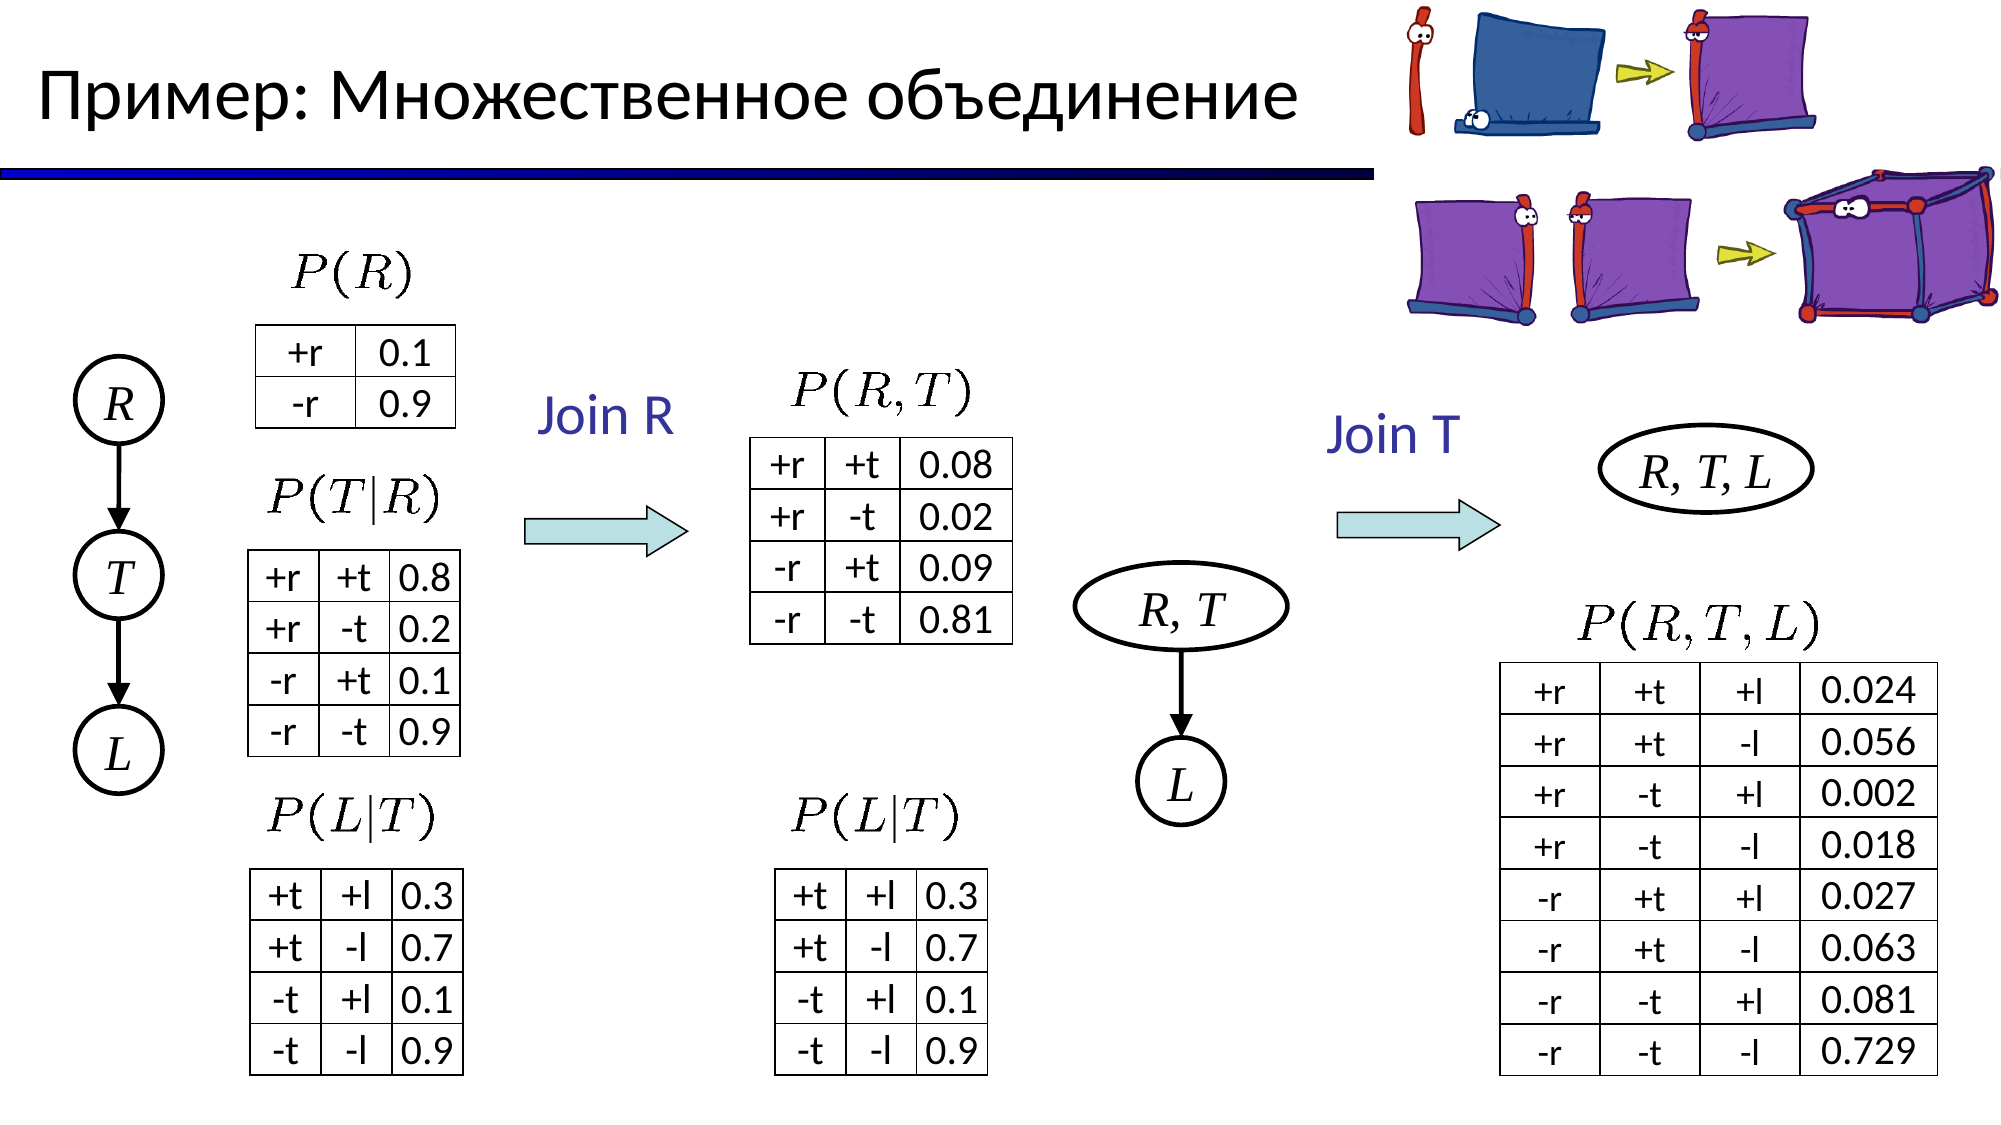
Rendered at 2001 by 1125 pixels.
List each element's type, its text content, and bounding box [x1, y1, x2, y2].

table_cell -t [251, 973, 320, 1023]
table_cell +l [1701, 870, 1799, 920]
table_cell +t [251, 921, 320, 971]
table_cell -l [1701, 1025, 1799, 1075]
table_cell +l [322, 973, 391, 1023]
table_cell -t [251, 1024, 320, 1074]
table_cell 0.002 [1801, 767, 1937, 816]
picture [789, 793, 960, 846]
table_cell -r [249, 706, 318, 756]
table_cell 0.09 [901, 542, 1012, 591]
text_box T [74, 531, 163, 619]
table_cell 0.9 [390, 706, 459, 756]
table_cell 0.02 [901, 490, 1012, 540]
table_header +l [322, 870, 391, 919]
table_cell -t [826, 593, 899, 643]
table_cell 0.1 [390, 654, 459, 704]
text_box R [75, 356, 163, 444]
picture [1574, 599, 1820, 651]
table_cell -t [1601, 1025, 1699, 1075]
table_header 0.3 [917, 870, 987, 919]
table_cell -r [751, 542, 824, 591]
table_cell +t [776, 921, 845, 971]
table_header +t [320, 551, 389, 601]
table_cell -r [751, 593, 824, 643]
text_box [1337, 500, 1500, 551]
table_cell -r [256, 377, 355, 427]
table_cell +t [1601, 870, 1699, 920]
table_cell -r [249, 654, 318, 704]
table_header 0.1 [356, 326, 455, 376]
table_header +l [1701, 663, 1799, 713]
table_cell +r [751, 490, 824, 540]
table_header +t [776, 870, 845, 919]
table_header +t [826, 438, 899, 488]
table_cell +r [1501, 767, 1599, 816]
table_header +r [751, 438, 824, 488]
table_cell 0.7 [917, 921, 987, 971]
picture [264, 793, 435, 846]
table_cell +r [1501, 715, 1599, 765]
table_cell -t [1601, 767, 1699, 816]
text_box L [1137, 737, 1225, 825]
table_cell 0.027 [1801, 870, 1937, 920]
table_cell 0.729 [1801, 1025, 1937, 1075]
table_cell +l [1701, 973, 1799, 1023]
text_box L [74, 706, 163, 794]
table_cell -l [847, 1024, 916, 1074]
table_header +t [251, 870, 320, 919]
table_header +l [847, 870, 916, 919]
table_header +r [1501, 663, 1599, 713]
table_cell 0.1 [917, 973, 987, 1023]
table_header +r [256, 326, 355, 376]
table_header 0.024 [1801, 663, 1937, 713]
table_cell +l [847, 973, 916, 1023]
text_box Join R [437, 368, 775, 454]
table_cell -t [320, 602, 389, 652]
table_cell +r [249, 602, 318, 652]
table_header 0.3 [393, 870, 462, 919]
title Пример: Множественное объединение [0, 0, 1338, 184]
table_cell +t [826, 542, 899, 591]
table_header 0.8 [390, 551, 459, 601]
table_cell 0.1 [393, 973, 462, 1023]
table_cell -t [1601, 973, 1699, 1023]
picture [788, 366, 971, 417]
table_cell -l [322, 1024, 391, 1074]
table_cell 0.018 [1801, 818, 1937, 868]
table_cell 0.2 [390, 602, 459, 652]
table_cell 0.9 [917, 1024, 987, 1074]
table_cell 0.081 [1801, 973, 1937, 1023]
table_cell +t [1601, 715, 1699, 765]
table_cell -t [1601, 818, 1699, 868]
table_header +r [249, 551, 318, 601]
text_box [524, 506, 688, 557]
table_header +t [1601, 663, 1699, 713]
table_cell 0.9 [393, 1024, 462, 1074]
table_cell -t [776, 1024, 845, 1074]
table_cell -r [1501, 973, 1599, 1023]
table_cell 0.9 [356, 377, 455, 427]
table_cell -t [826, 490, 899, 540]
table_cell -l [847, 921, 916, 971]
table_cell -t [776, 973, 845, 1023]
table_cell -l [1701, 715, 1799, 765]
table_cell +t [1601, 921, 1699, 971]
table_cell -l [1701, 921, 1799, 971]
table_cell +t [320, 654, 389, 704]
table_cell -l [1701, 818, 1799, 868]
picture [289, 249, 411, 300]
table_cell -l [322, 921, 391, 971]
table_cell -r [1501, 870, 1599, 920]
table_cell 0.063 [1801, 921, 1937, 971]
table_cell +r [1501, 818, 1599, 868]
text_box R, T, L [1599, 424, 1813, 513]
table_cell -t [320, 706, 389, 756]
picture [264, 474, 440, 527]
picture [1374, 0, 2000, 329]
table_cell 0.056 [1801, 715, 1937, 765]
text_box Join T [1224, 387, 1563, 473]
table_header 0.08 [901, 438, 1012, 488]
table_cell 0.7 [393, 921, 462, 971]
table_cell -r [1501, 1025, 1599, 1075]
text_box R, T [1074, 562, 1288, 650]
table_cell -r [1501, 921, 1599, 971]
table_cell +l [1701, 767, 1799, 816]
table_cell 0.81 [901, 593, 1012, 643]
